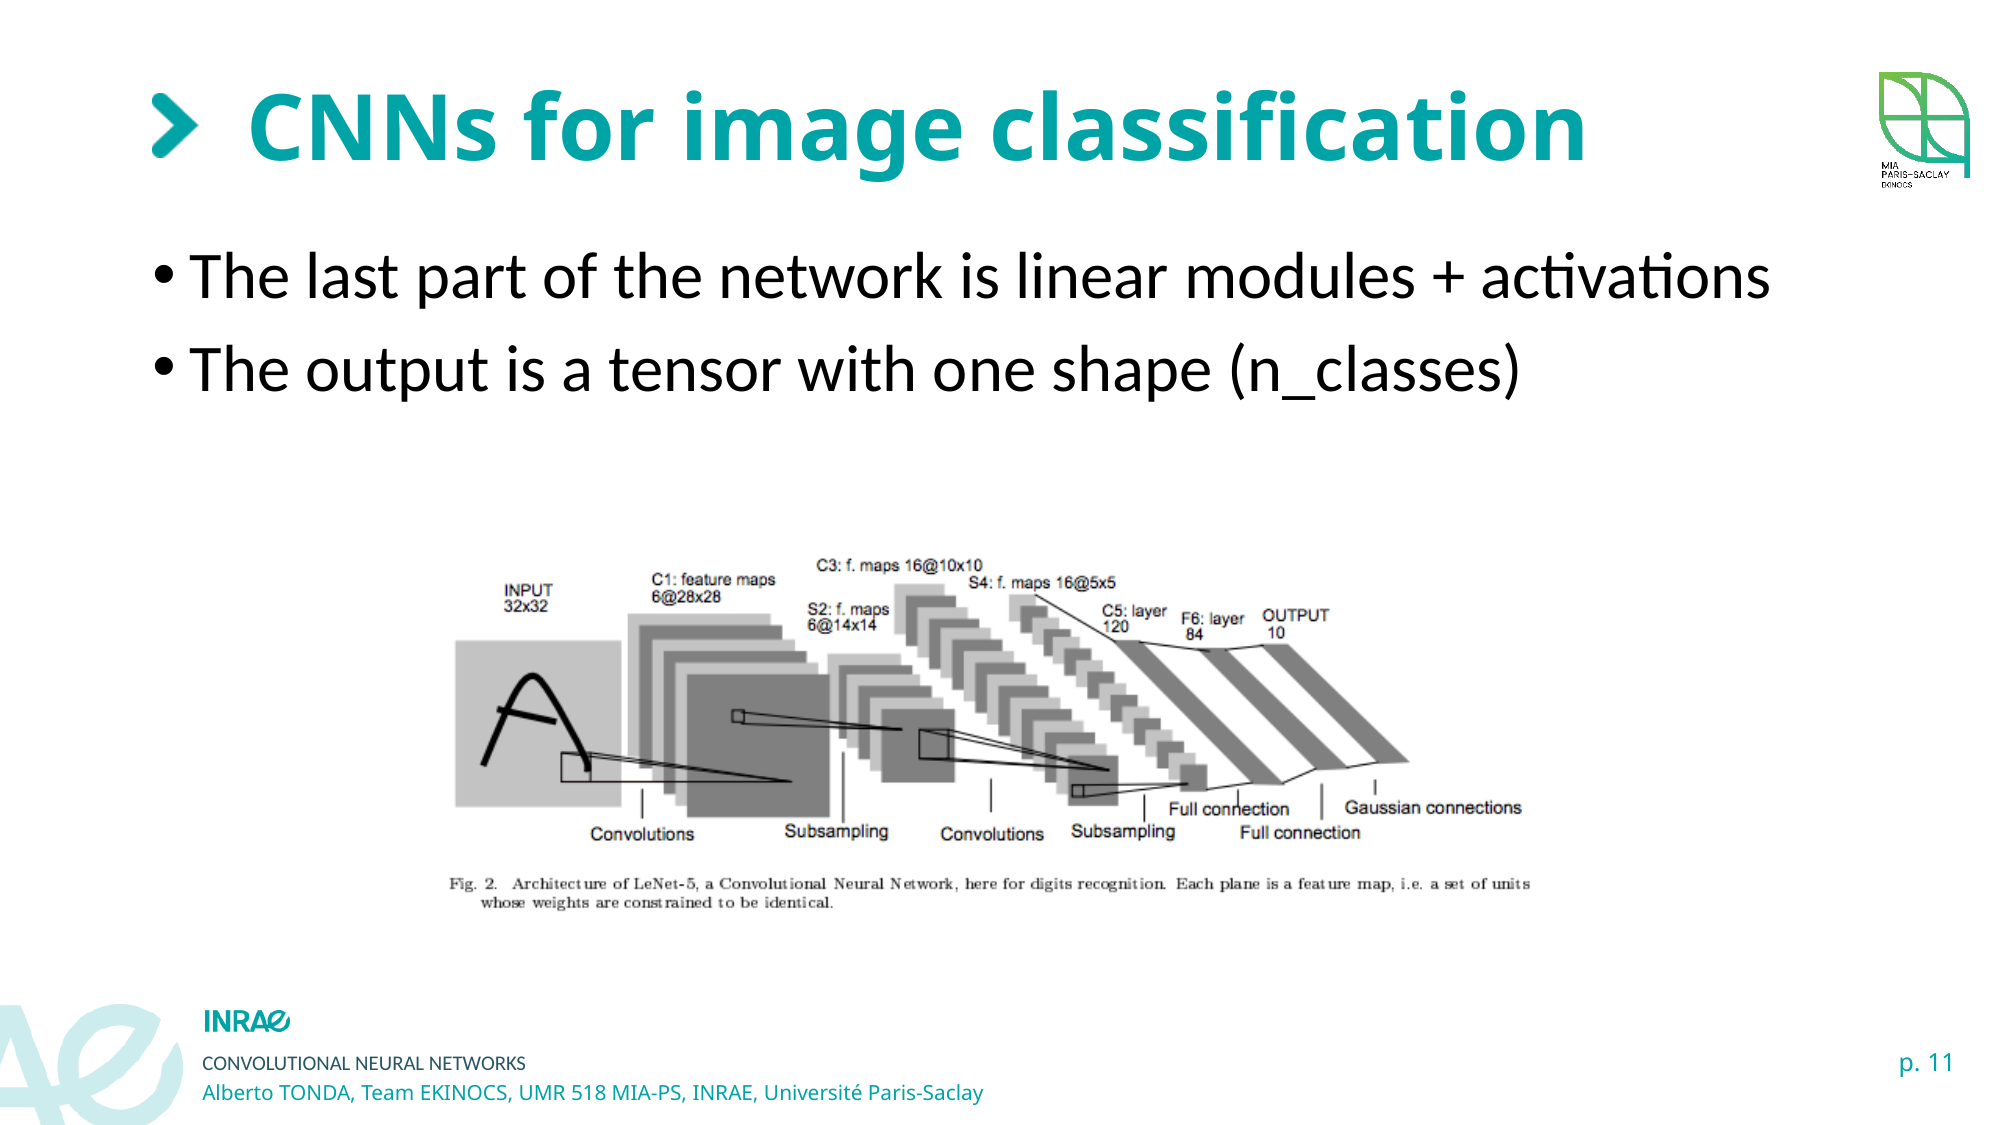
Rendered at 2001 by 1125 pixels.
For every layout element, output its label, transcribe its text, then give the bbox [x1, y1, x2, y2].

list The last part of the network is linear modules + activations The output is a tensor with one shape (n_classes) [137, 233, 1863, 1001]
picture [442, 526, 1558, 930]
picture [0, 996, 329, 1125]
picture [152, 93, 200, 158]
title CNNs for image classification [137, 59, 1863, 203]
picture [1862, 54, 1986, 205]
